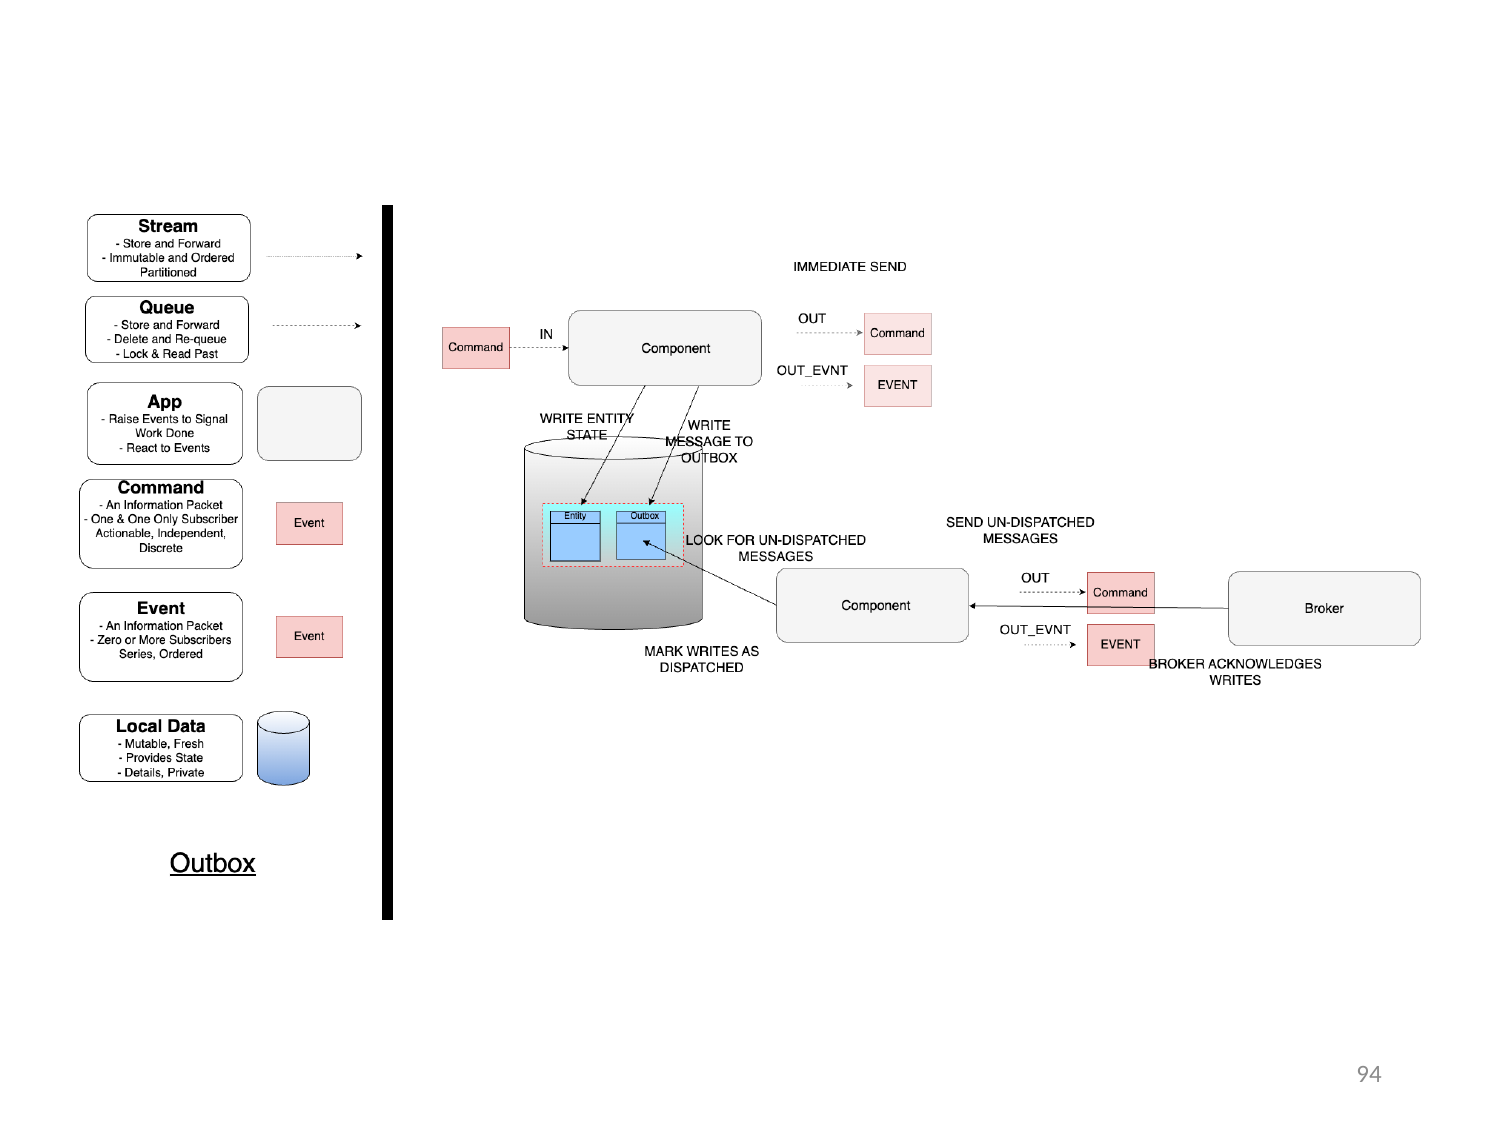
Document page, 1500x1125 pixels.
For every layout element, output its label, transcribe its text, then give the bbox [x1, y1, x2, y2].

picture [78, 204, 1422, 920]
slide_number 94 [1059, 1042, 1397, 1103]
